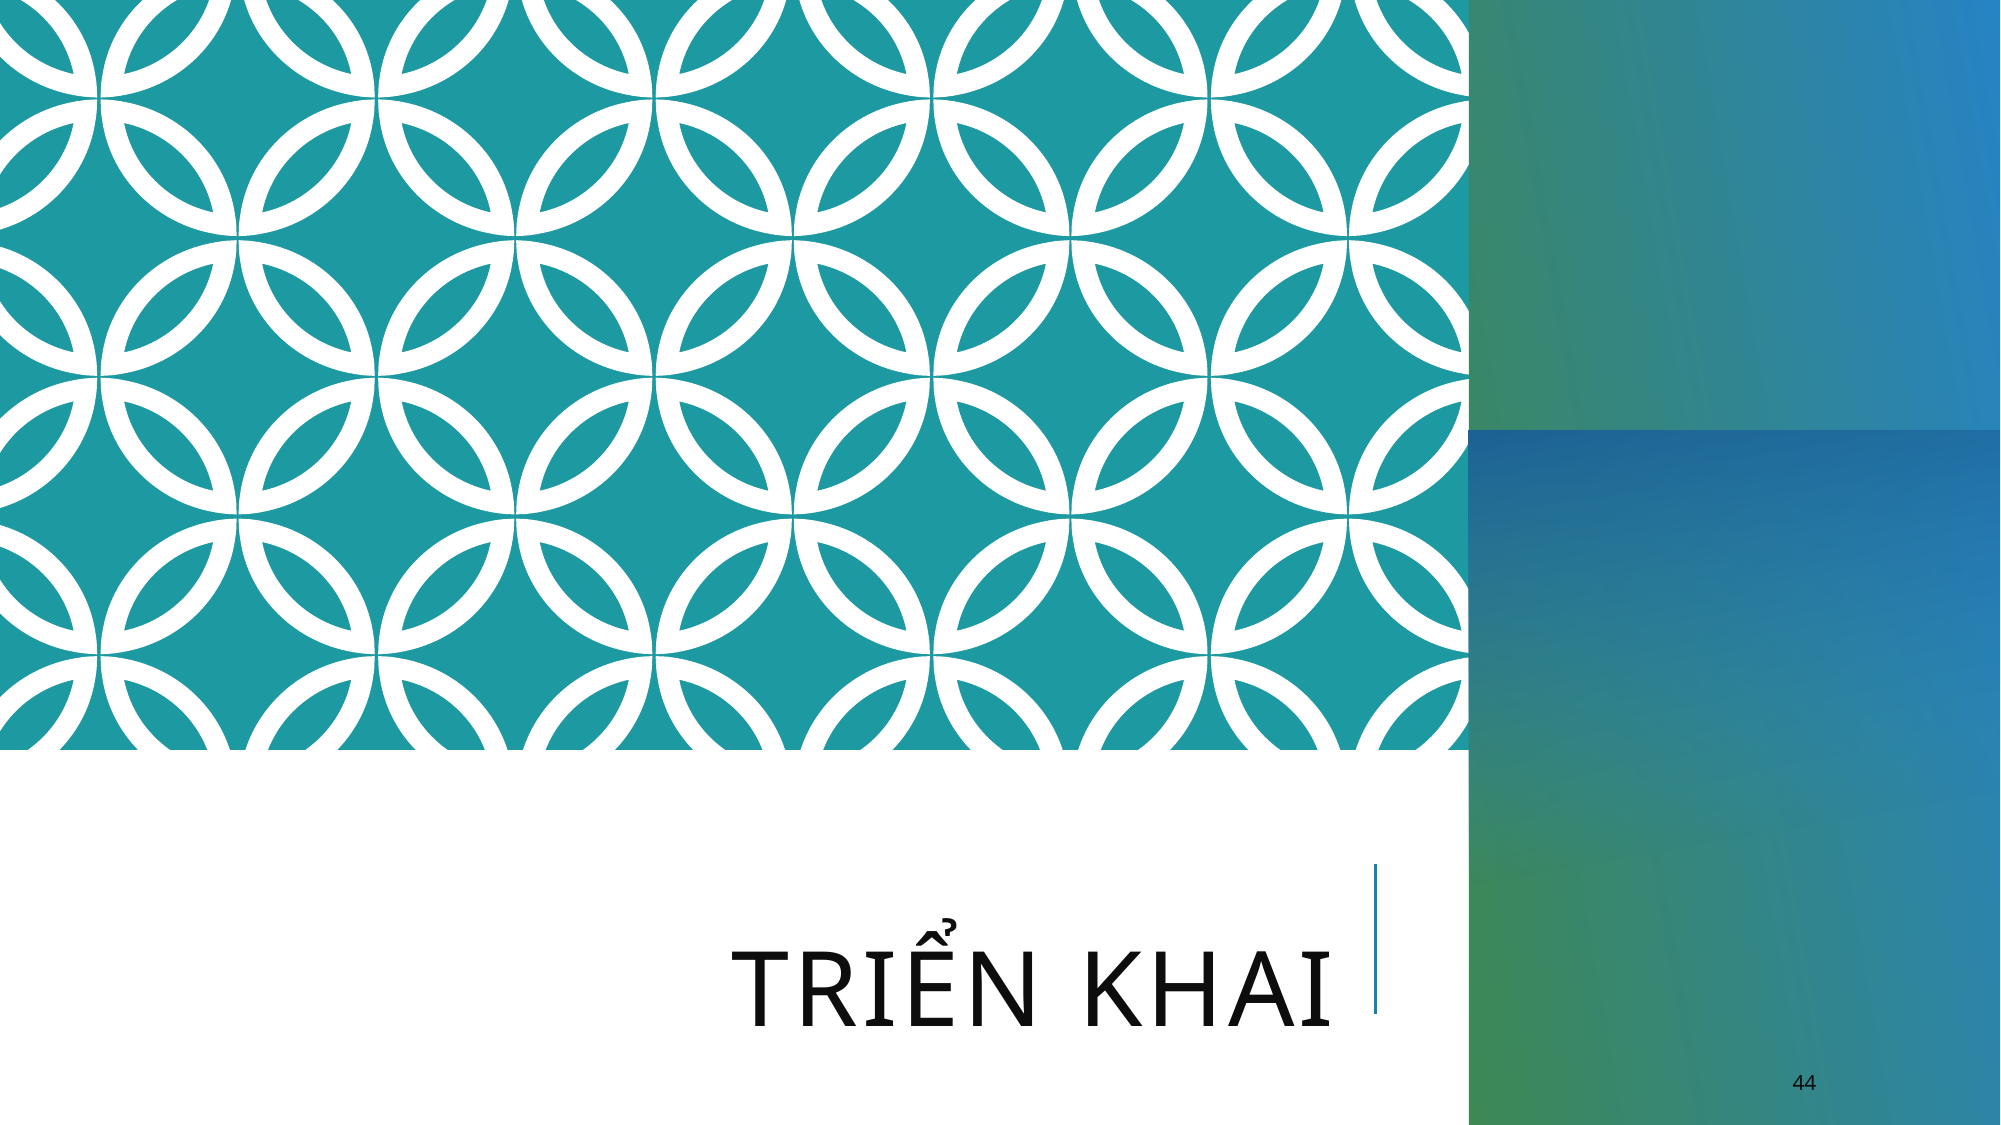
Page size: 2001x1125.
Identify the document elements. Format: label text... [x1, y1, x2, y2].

slide_number 44 [1777, 1061, 1938, 1107]
title TRIỂN KHAI [75, 813, 1350, 1054]
